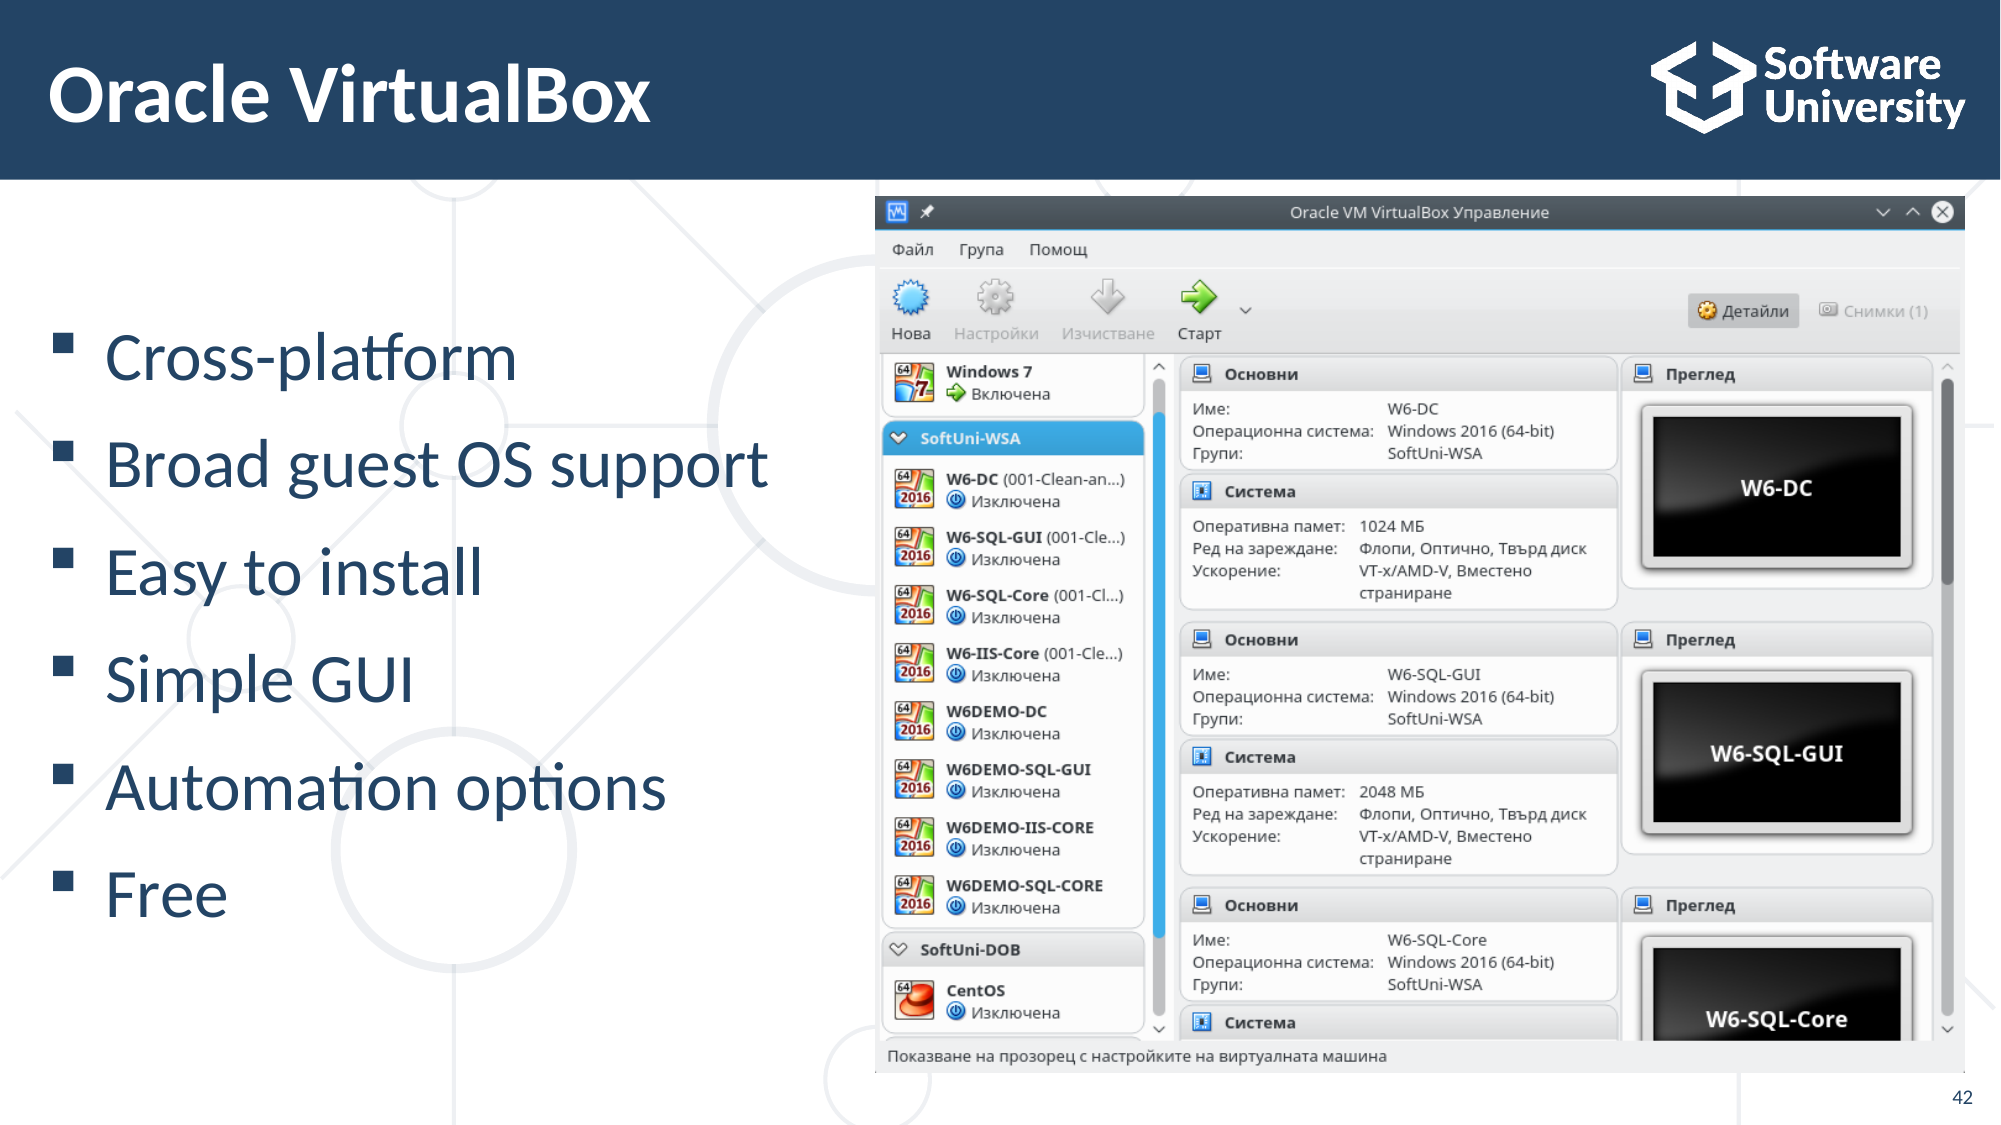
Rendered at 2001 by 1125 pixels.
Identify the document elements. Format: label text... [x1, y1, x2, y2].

slide_number 42 [1927, 1067, 1989, 1117]
list Cross-platform Broad guest OS support Easy to install Simple GUI Automation options Free [29, 197, 871, 945]
title Oracle VirtualBox [31, 16, 1625, 162]
picture [1651, 41, 1966, 134]
picture [875, 195, 1965, 1074]
